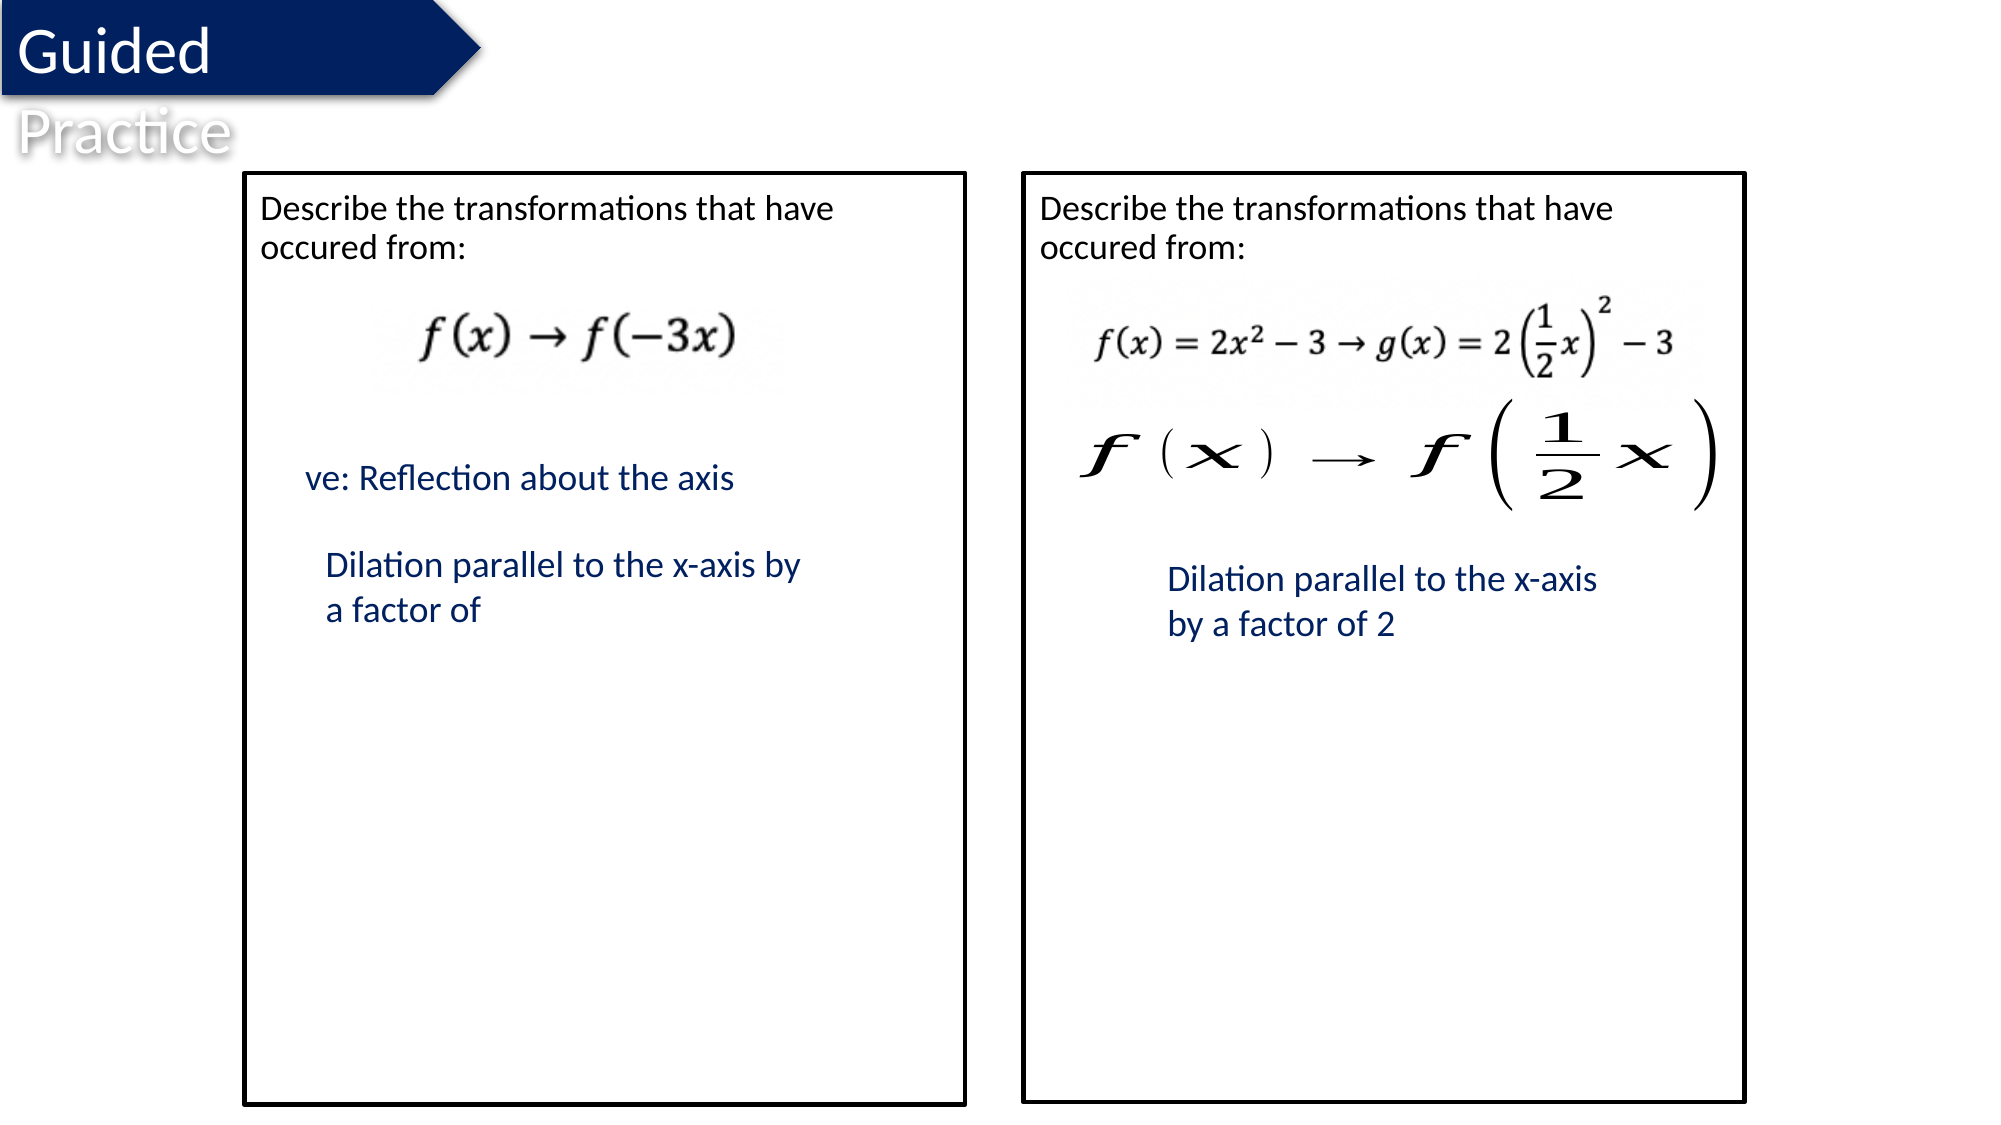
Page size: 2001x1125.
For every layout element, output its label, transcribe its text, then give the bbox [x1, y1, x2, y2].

list Describe the transformations that have occured from: [1023, 172, 1745, 1103]
list Describe the transformations that have occured from: [244, 172, 965, 1105]
picture [1065, 275, 1703, 410]
picture [370, 275, 787, 396]
text_box Dilation parallel to the x-axis by a factor of 2 [1152, 546, 1644, 652]
text_box Guided Practice [2, 0, 481, 95]
